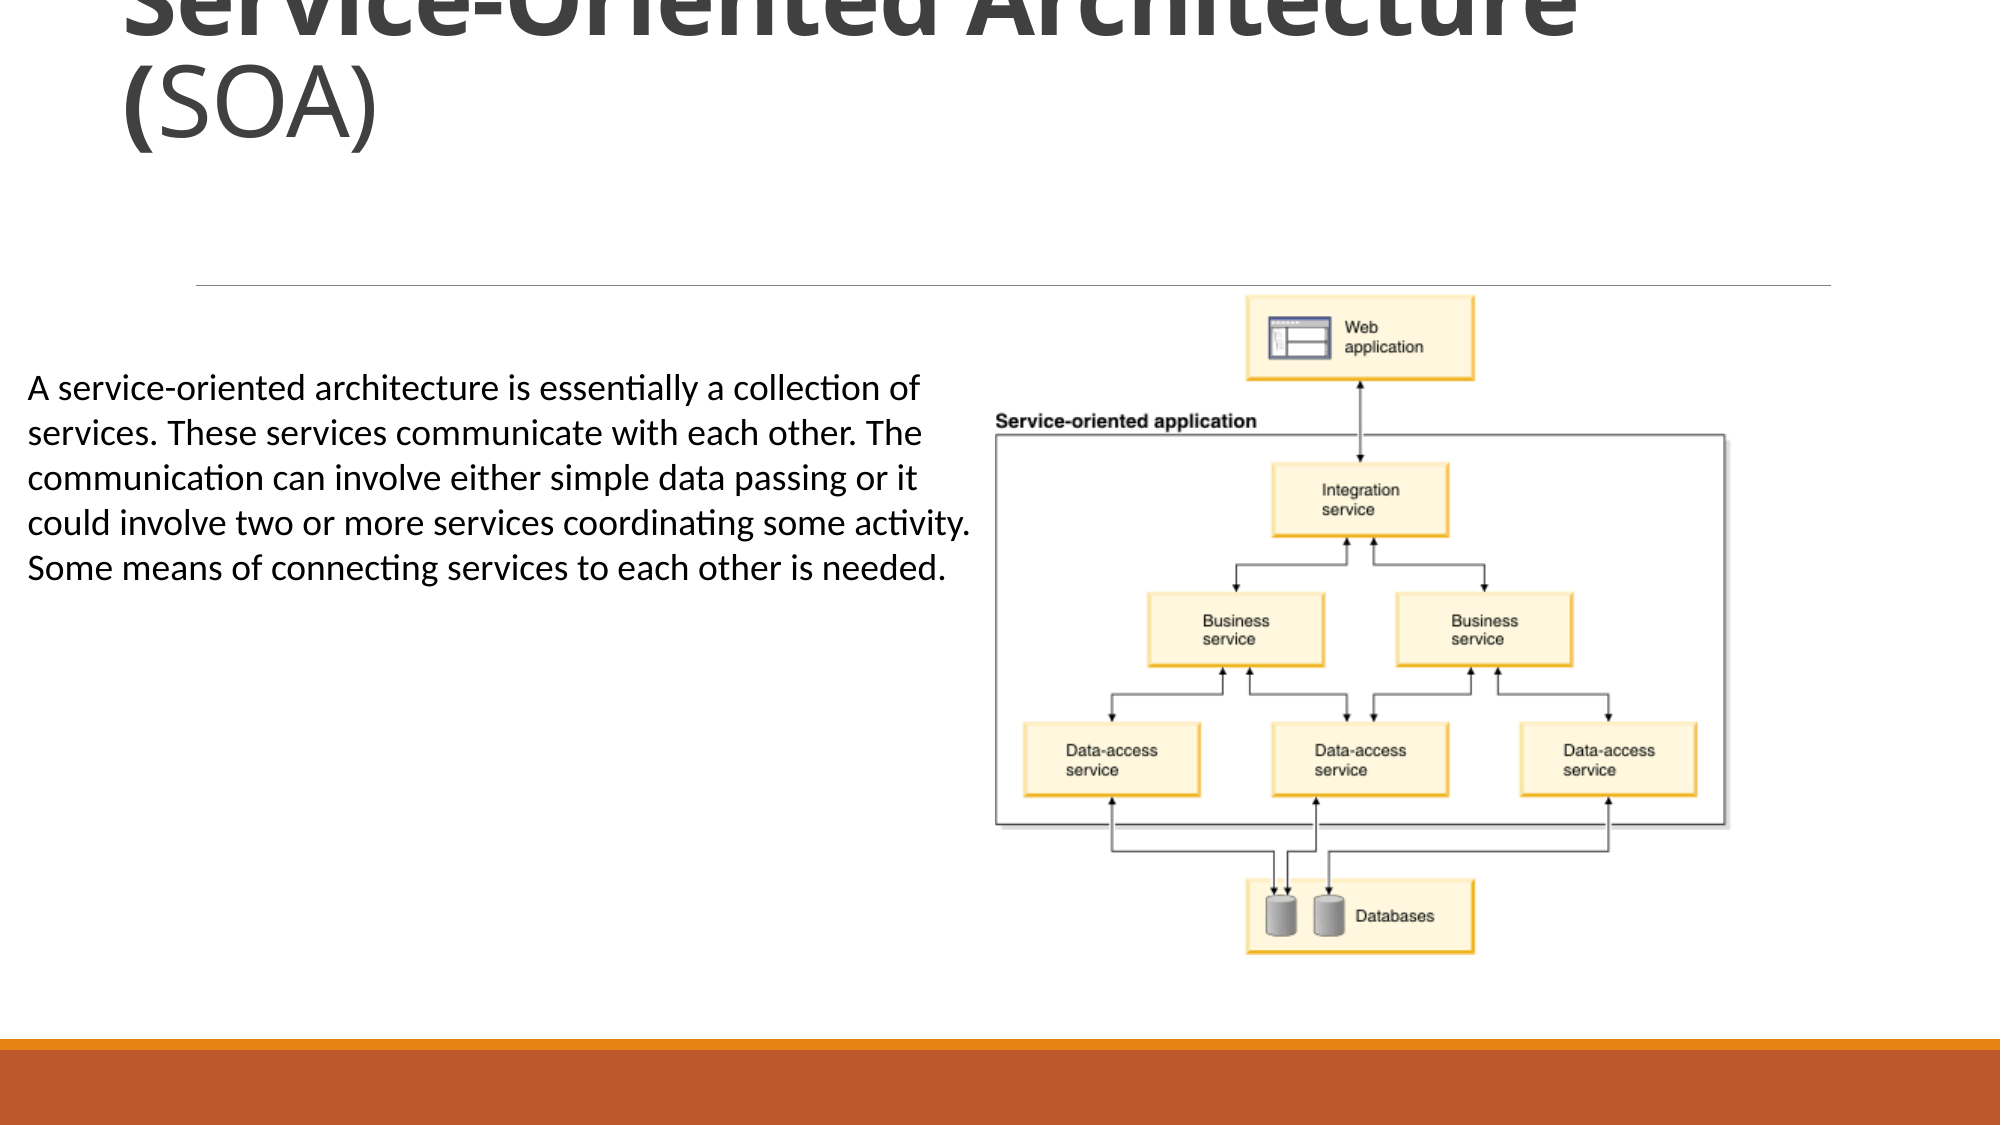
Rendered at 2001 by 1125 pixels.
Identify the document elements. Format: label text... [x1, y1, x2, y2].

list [994, 294, 1731, 956]
text_box A service-oriented architecture is essentially a collection of services. These services communicate with each other. The communication can involve either simple data passing or it could involve two or more services coordinating some activity. Some means of connecting services to each other is needed. [12, 355, 992, 595]
title Service-Oriented Architecture (SOA) [108, 47, 1830, 285]
